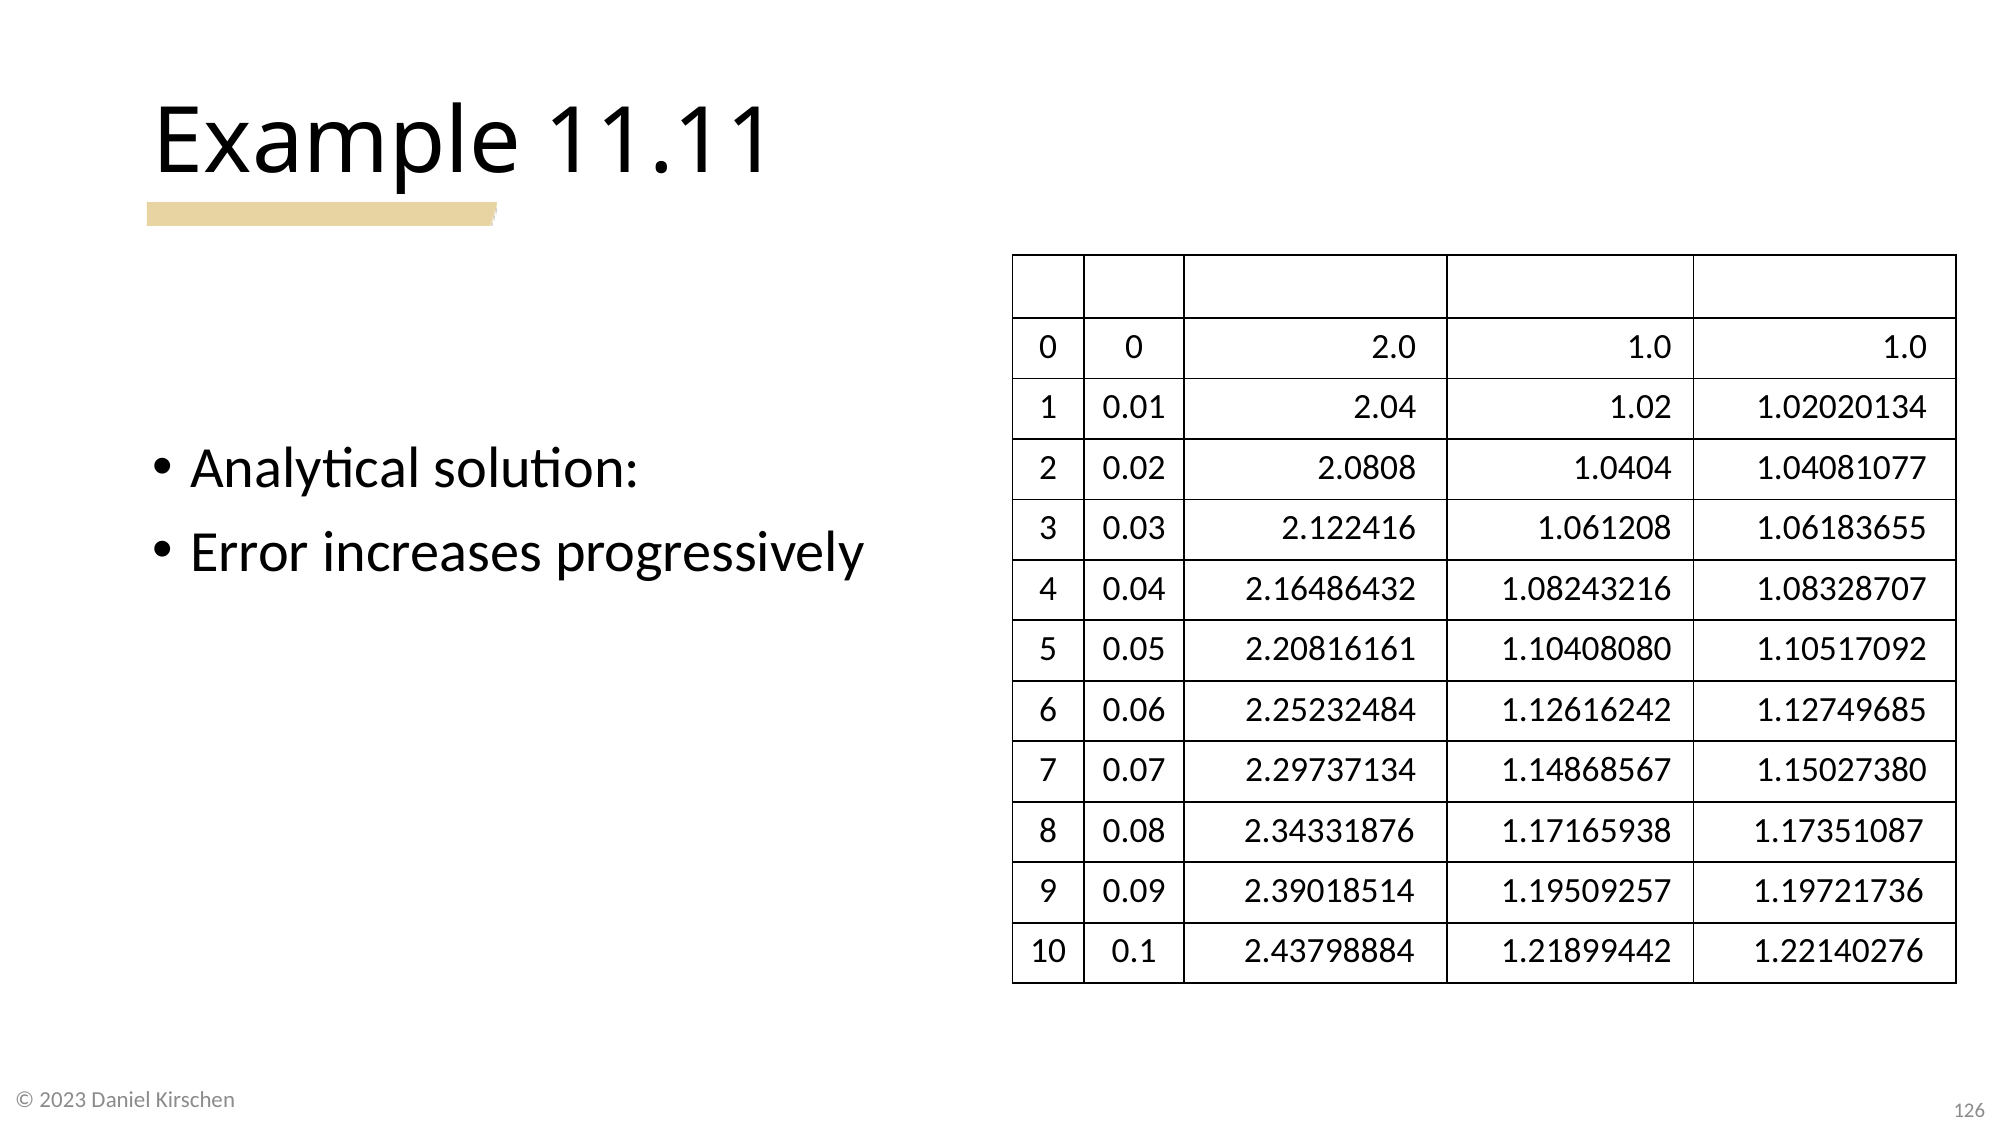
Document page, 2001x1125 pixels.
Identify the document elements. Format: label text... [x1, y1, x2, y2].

slide_number 126 [1550, 1088, 2000, 1125]
title Example 11.11 [137, 59, 1863, 226]
slide_number © 2023 Daniel Kirschen [0, 1079, 484, 1125]
